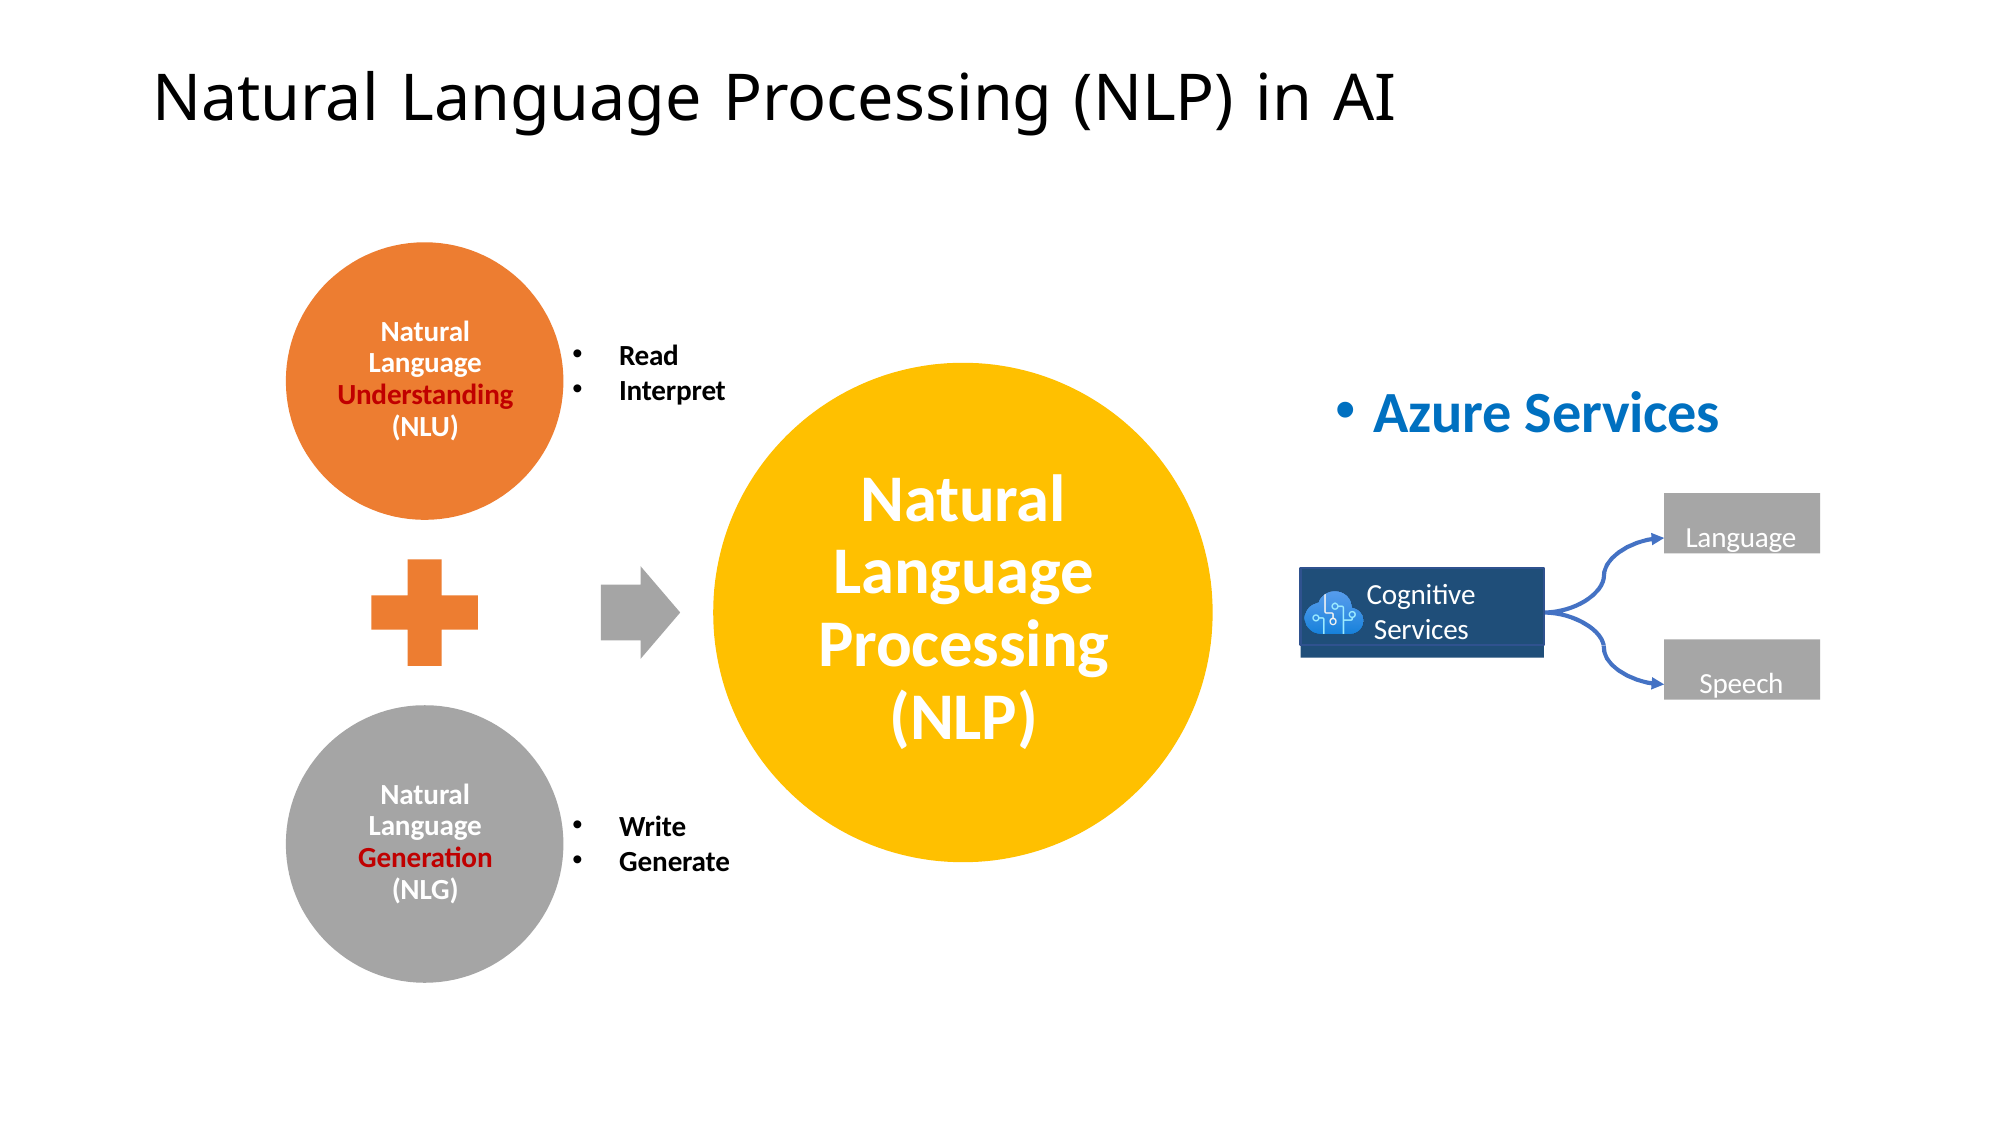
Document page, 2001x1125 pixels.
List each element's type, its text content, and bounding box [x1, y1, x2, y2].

text_box [285, 242, 564, 520]
text_box [285, 705, 564, 983]
text_box [713, 362, 1213, 863]
text_box [371, 559, 478, 666]
text_box Natural Language Generation (NLG) [354, 773, 495, 906]
text_box Speech [1664, 639, 1821, 700]
text_box Write Generate [570, 804, 733, 877]
text_box Read Interpret [570, 333, 730, 407]
text_box Natural Language Understanding (NLU) [333, 310, 516, 443]
text_box Language [1664, 493, 1821, 554]
title Natural Language Processing (NLP) in AI [150, 53, 1902, 244]
text_box Azure Services [1333, 372, 1726, 445]
picture [1304, 582, 1365, 643]
text_box Natural Language Processing (NLP) [814, 453, 1112, 755]
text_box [1300, 532, 1665, 690]
text_box [600, 566, 681, 659]
